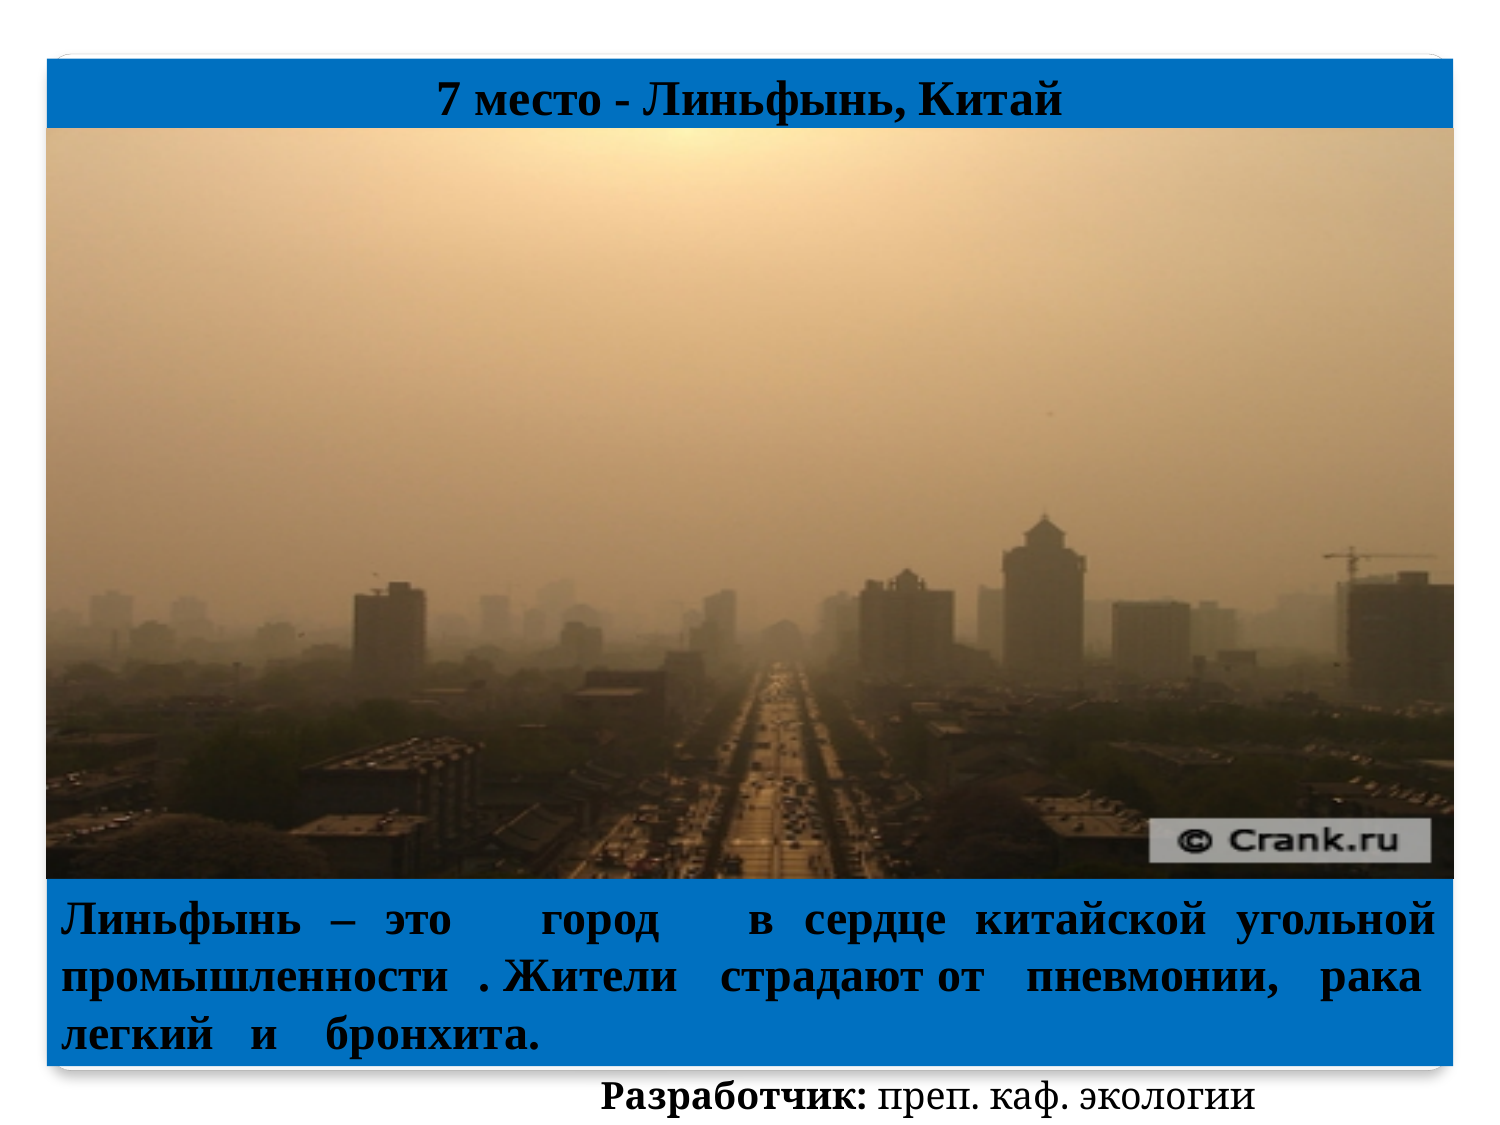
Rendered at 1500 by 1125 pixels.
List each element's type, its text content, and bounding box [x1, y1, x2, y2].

text_box 7 место - Линьфынь, Китай [46, 58, 1454, 128]
picture [46, 128, 1454, 880]
text_box Разработчик: преп. каф. экологии Кирвель П.И. [585, 1067, 1419, 1125]
text_box Линьфынь – это город в сердце китайской угольной промышленности . Жители страдают от пневмонии, рака легкий и бронхита. [46, 890, 1454, 1067]
